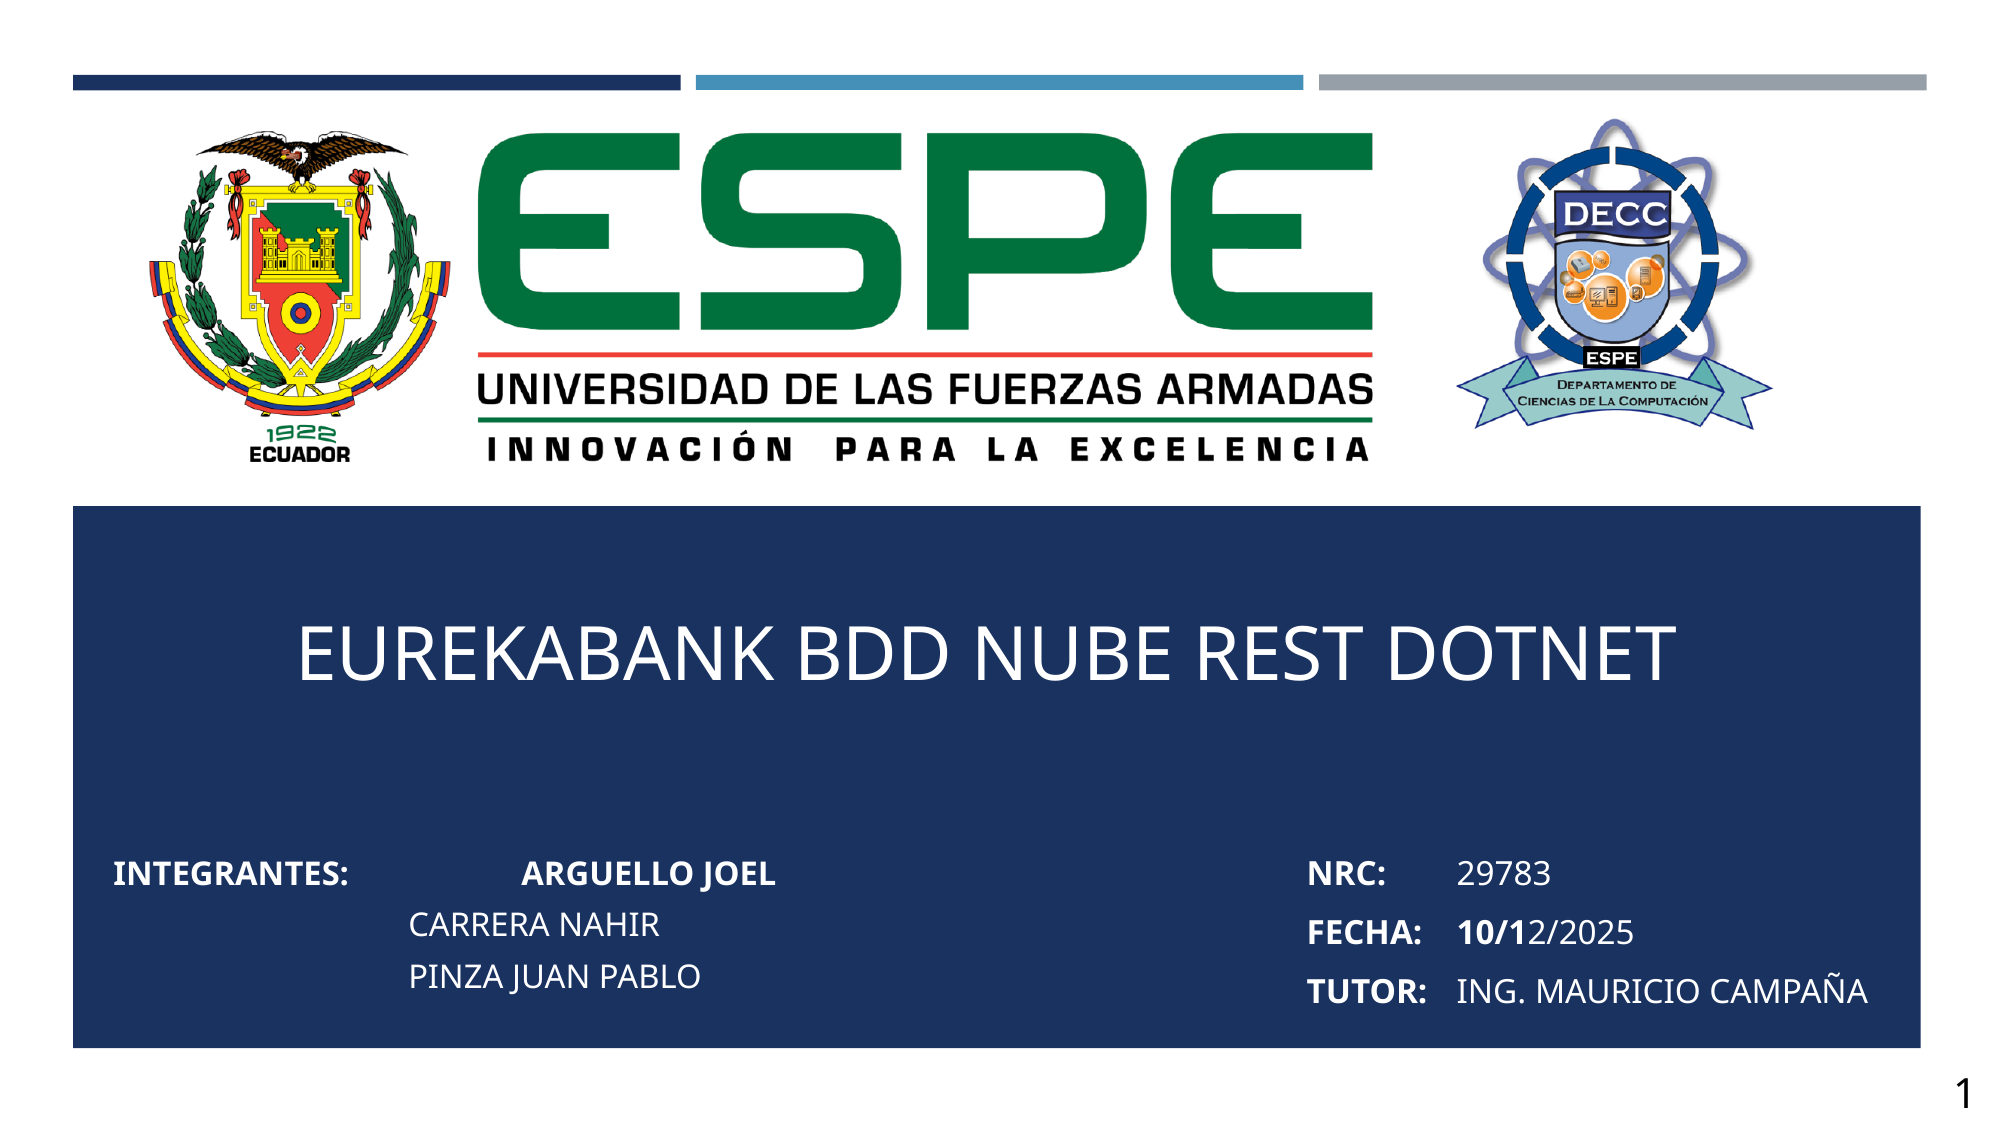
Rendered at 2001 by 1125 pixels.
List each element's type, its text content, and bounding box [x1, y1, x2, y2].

picture [52, 117, 1964, 478]
text_box 1 [1938, 1059, 2000, 1125]
title EUREKABANK BDD NUBE REST DOTNET [84, 591, 1889, 704]
subtitle INTEGRANTES: ARGUELLO JOEL CARRERA NAHIR PINZA JUAN PABLO [98, 844, 875, 1048]
text_box NRC: 29783 FECHA: 10/12/2025 TUTOR: ING. MAURICIO CAMPAÑA [1291, 844, 1902, 1062]
